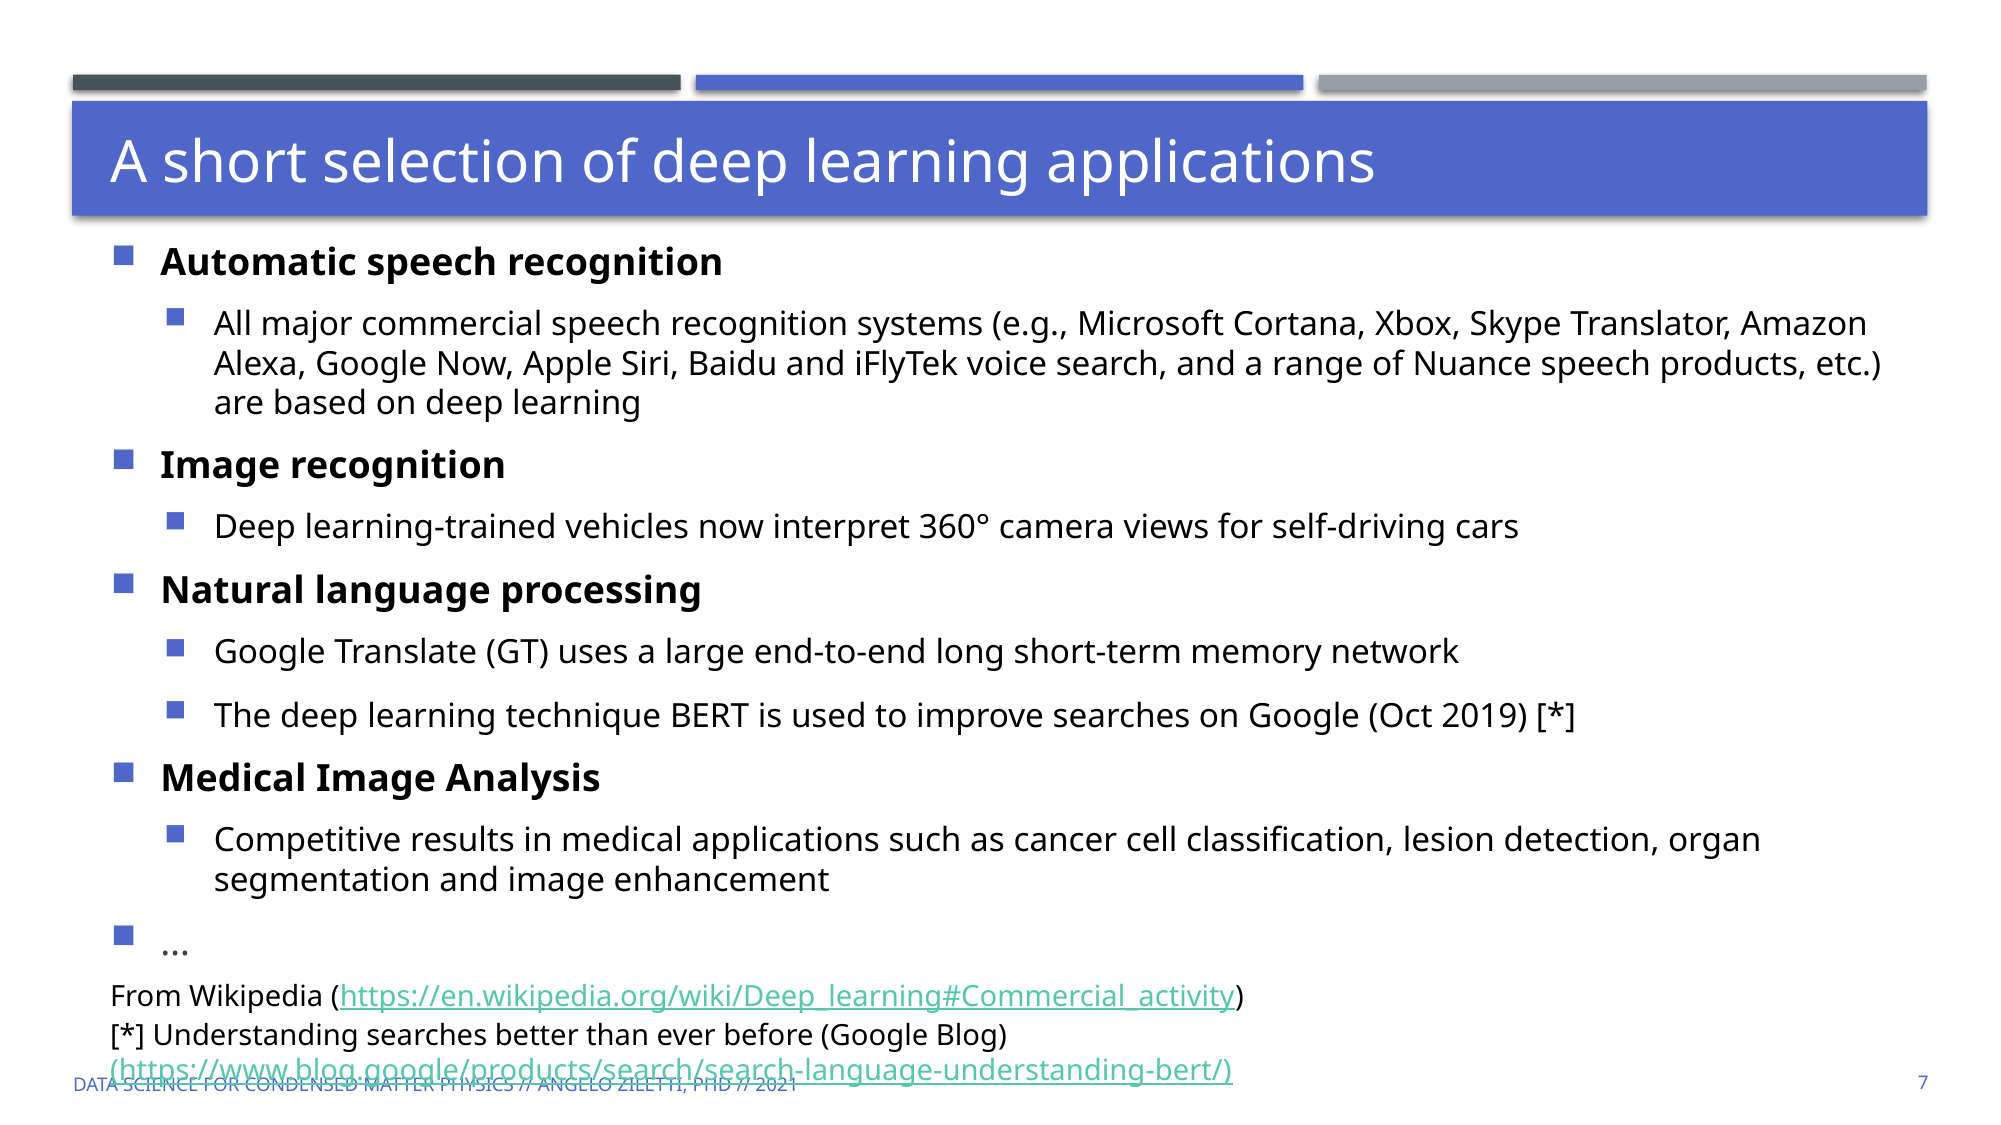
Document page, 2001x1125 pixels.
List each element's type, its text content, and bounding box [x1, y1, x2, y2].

list Automatic speech recognition All major commercial speech recognition systems (e.g., Microsoft Cortana, Xbox, Skype Translator, Amazon Alexa, Google Now, Apple Siri, Baidu and iFlyTek voice search, and a range of Nuance speech products, etc.) are based on deep learning Image recognition Deep learning-trained vehicles now interpret 360° camera views for self-driving cars Natural language processing Google Translate (GT) uses a large end-to-end long short-term memory network The deep learning technique BERT is used to improve searches on Google (Oct 2019) [*] Medical Image Analysis Competitive results in medical applications such as cancer cell classification, lesion detection, organ segmentation and image enhancement … [95, 230, 1905, 962]
footer Data Science for Condensed Matter Physics // Angelo Ziletti, PhD // 2021 [58, 1053, 1177, 1114]
slide_number 7 [1770, 1053, 1944, 1114]
text_box From Wikipedia (https://en.wikipedia.org/wiki/Deep_learning#Commercial_activity) [*] Understanding searches better than ever before (Google Blog) (https://www.blog.google/products/search/search-language-understanding-bert/) [95, 969, 1915, 1099]
title A short selection of deep learning applications [95, 115, 1905, 203]
